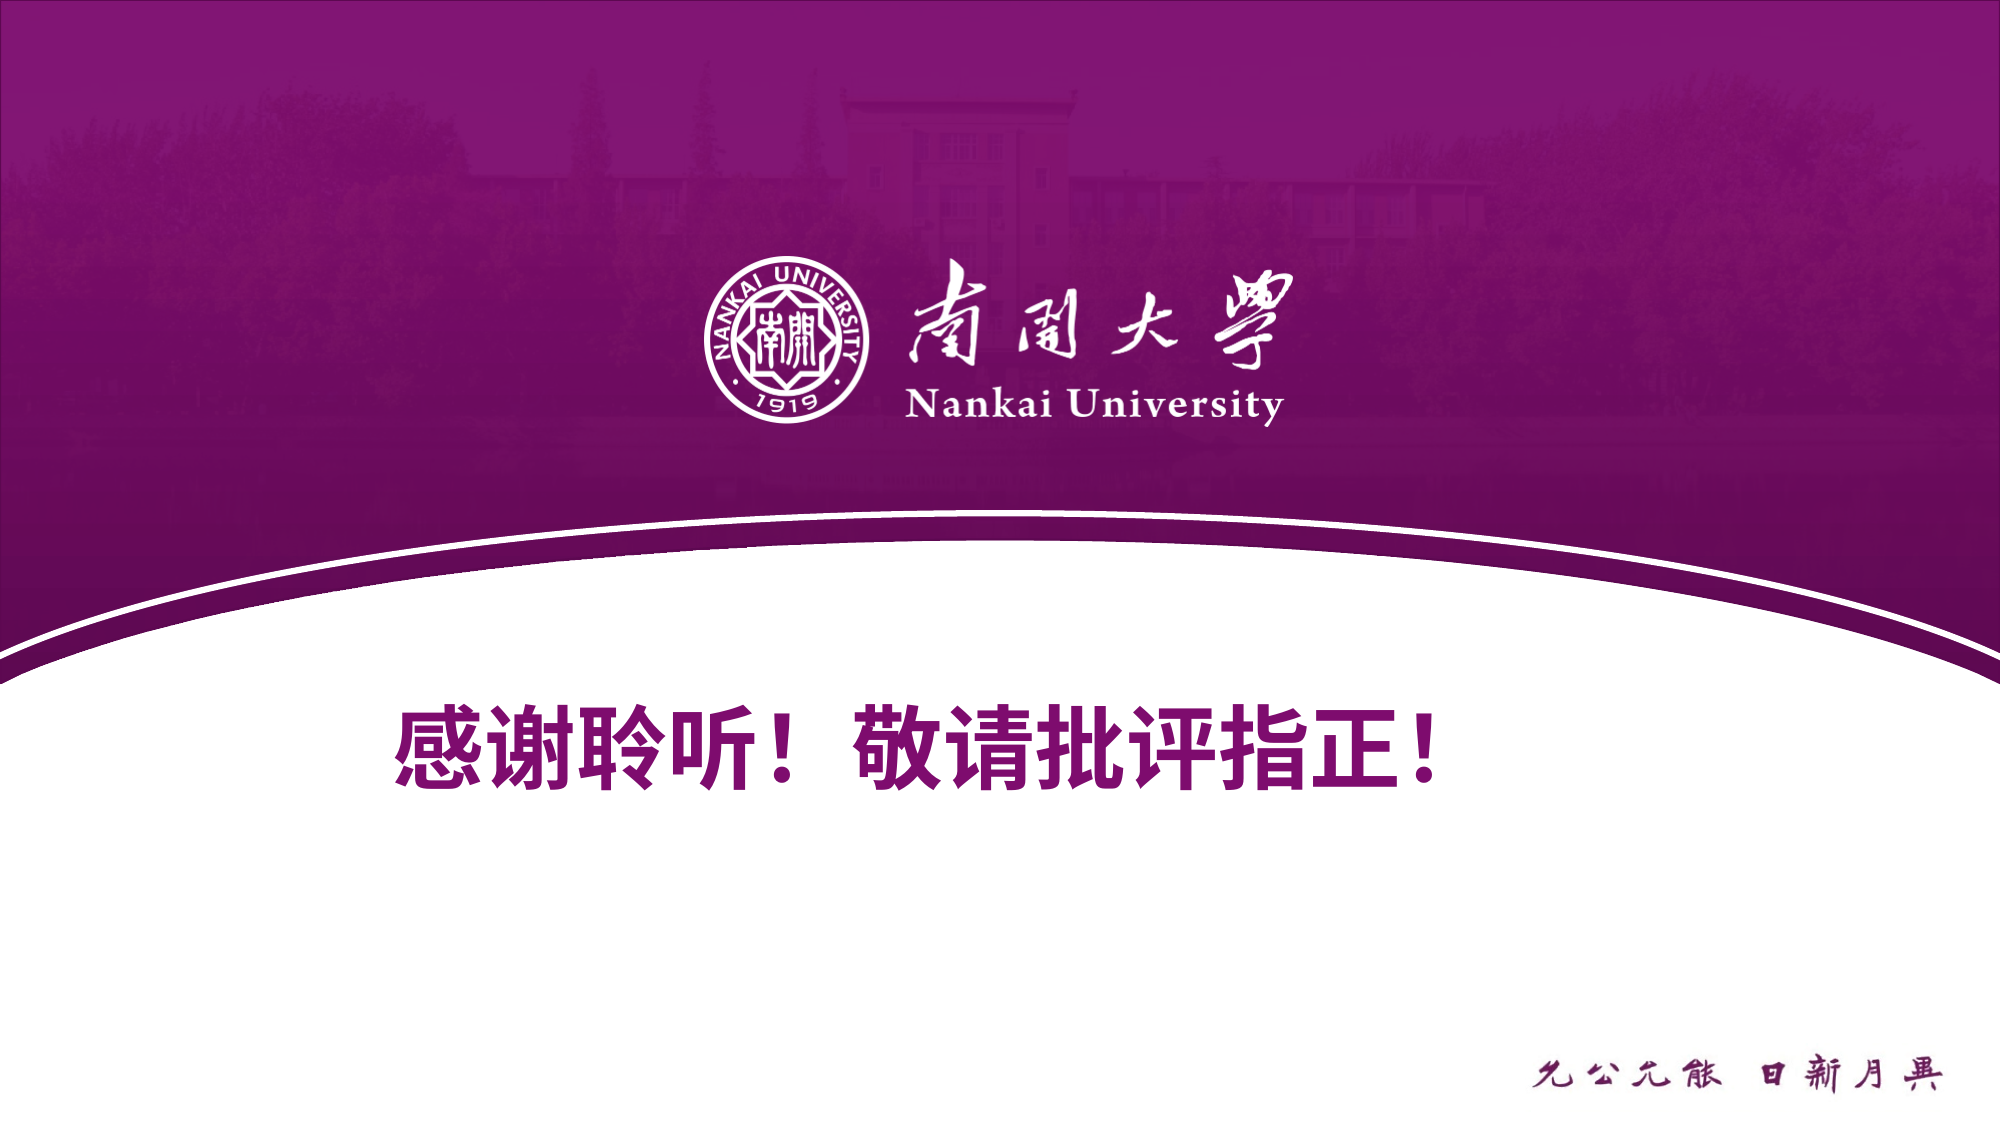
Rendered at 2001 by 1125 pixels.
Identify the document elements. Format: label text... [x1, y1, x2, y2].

picture [1525, 1038, 1970, 1112]
text_box [0, 684, 2000, 1024]
picture [0, 0, 2000, 684]
text_box 感谢聆听！敬请批评指正！ [378, 684, 1675, 808]
